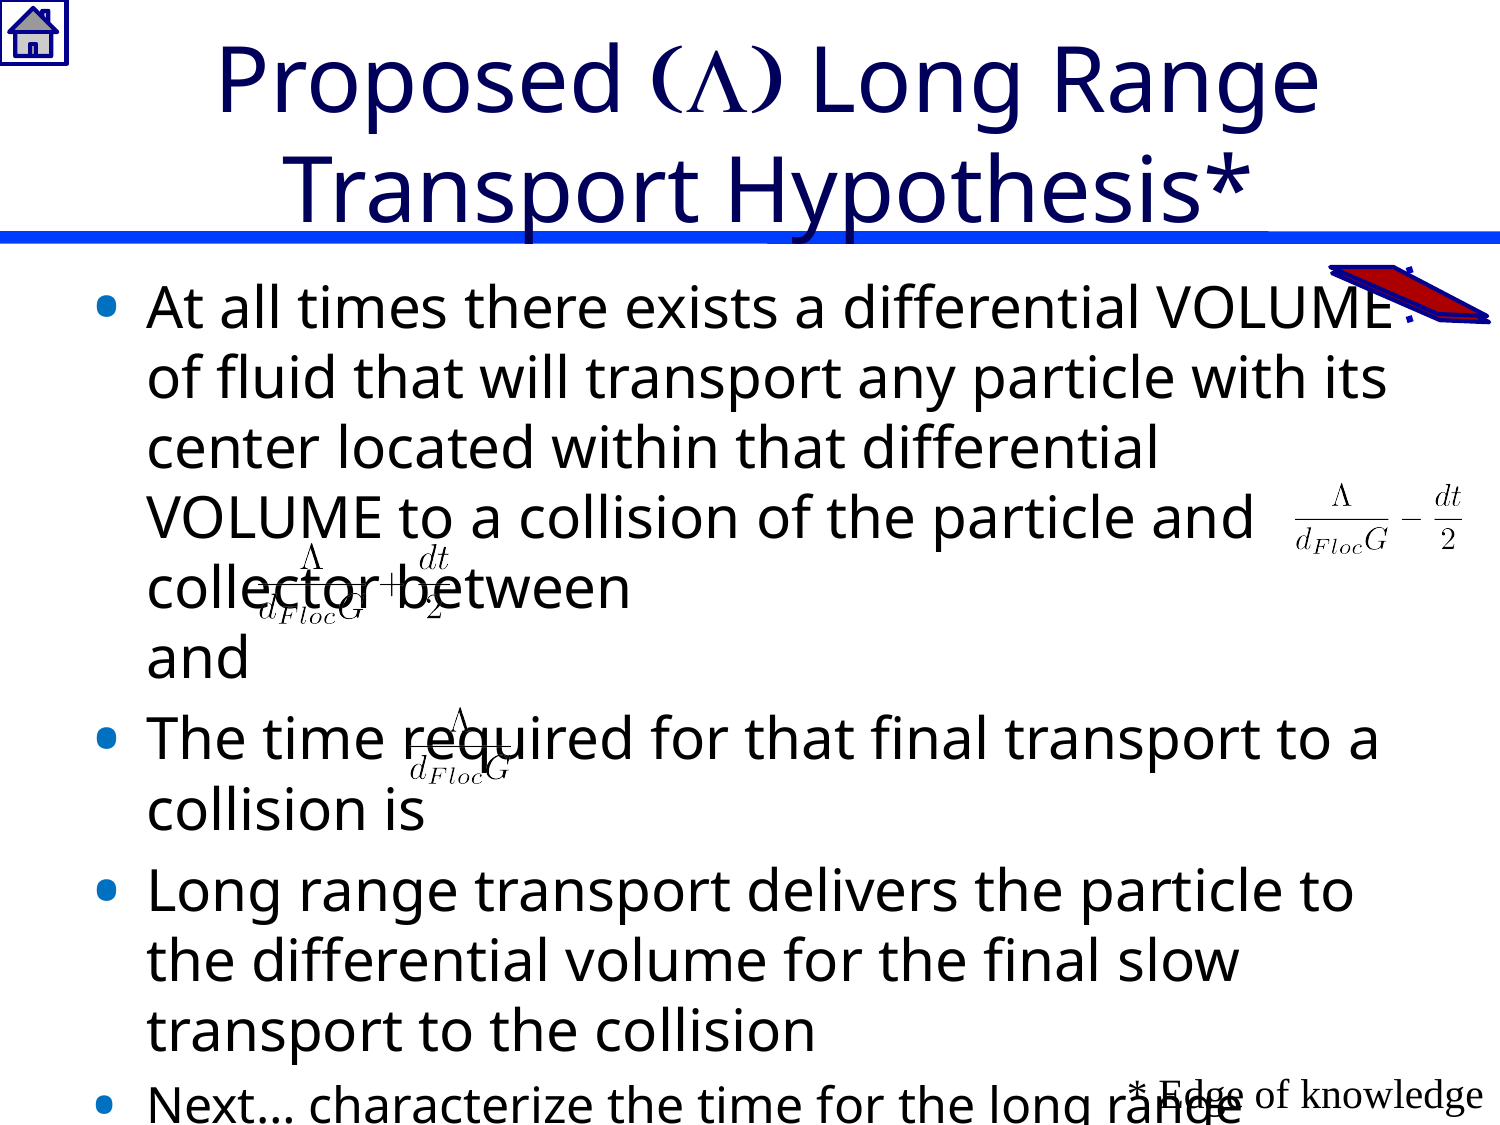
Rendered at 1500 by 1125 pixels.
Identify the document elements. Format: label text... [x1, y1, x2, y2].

picture [257, 543, 450, 624]
text_box * Edge of knowledge [1112, 1059, 1499, 1125]
title Proposed (L) Long Range Transport Hypothesis* [75, 37, 1463, 225]
picture [408, 707, 511, 784]
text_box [1329, 266, 1490, 323]
list At all times there exists a differential VOLUME of fluid that will transport any particle with its center located within that differential VOLUME to a collision of the particle and collector between and The time required for that final transport to a collision is Long range transport delivers the particle to the differential volume for the final slow transport to the collision Next… characterize the time for the long range transport [74, 262, 1426, 1006]
picture [1295, 483, 1462, 554]
